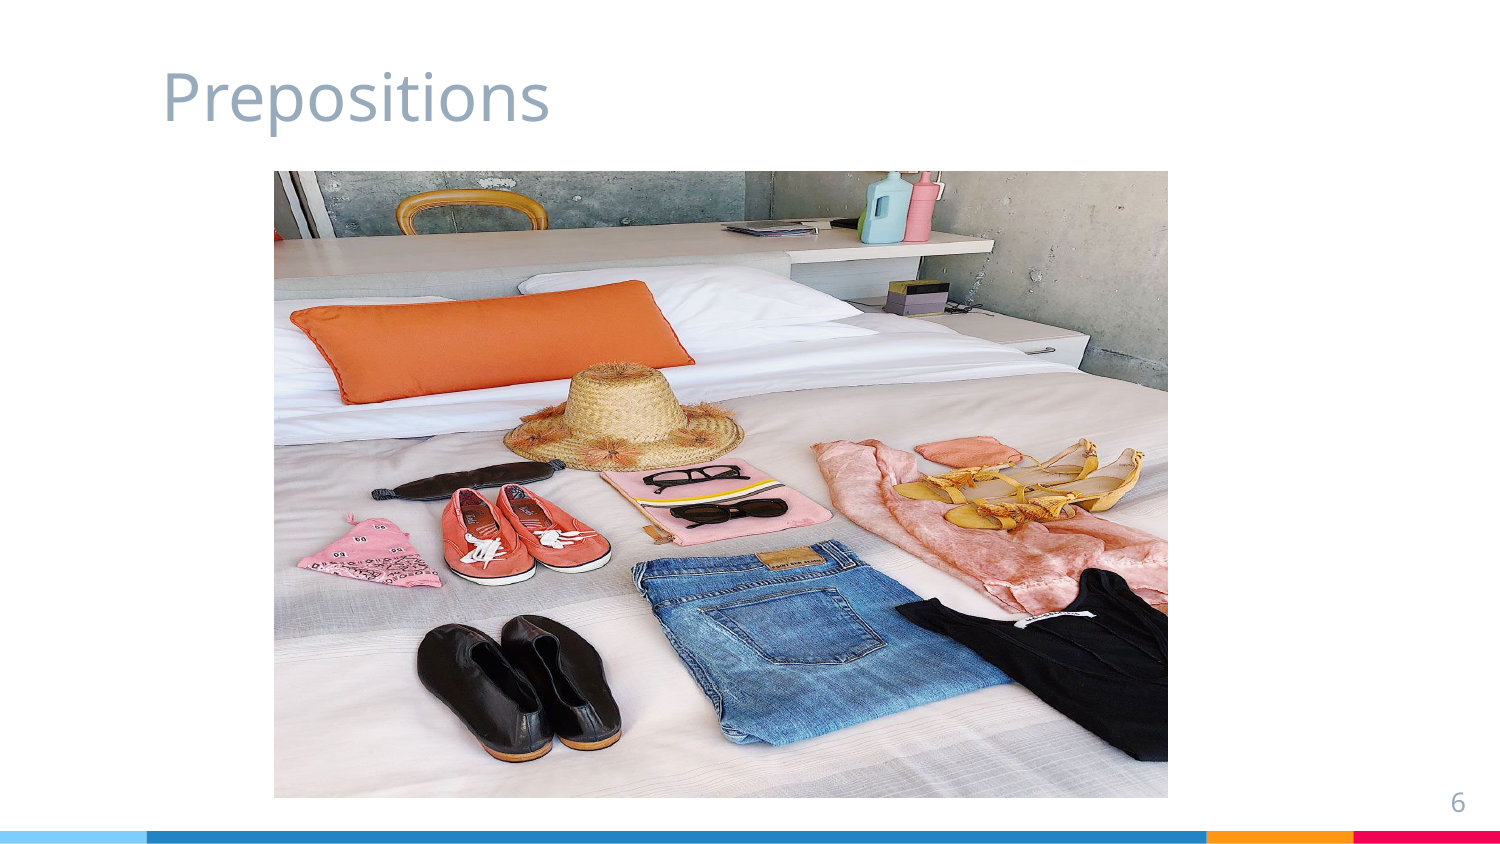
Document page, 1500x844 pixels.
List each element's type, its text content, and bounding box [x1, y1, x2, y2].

slide_number ‹#› [1391, 770, 1482, 822]
picture [273, 170, 1169, 798]
title Prepositions [146, 36, 1207, 150]
